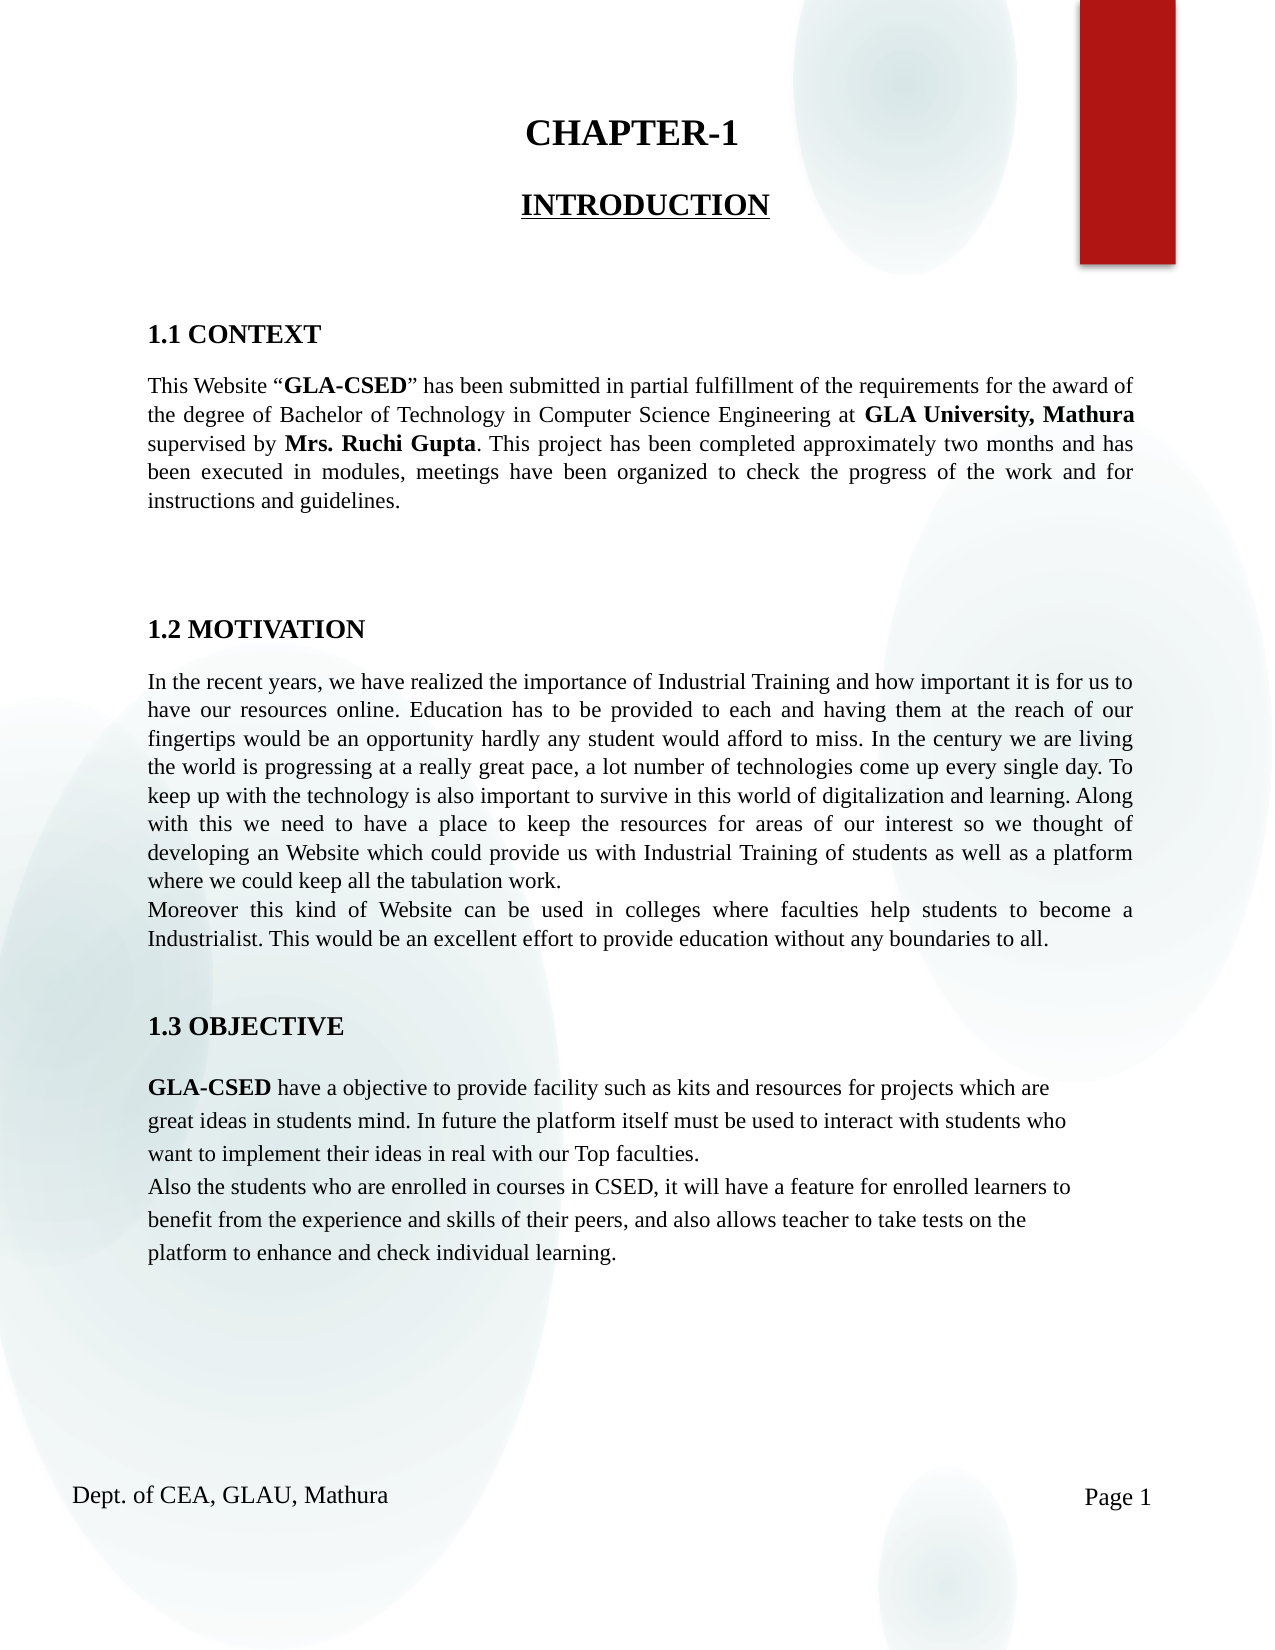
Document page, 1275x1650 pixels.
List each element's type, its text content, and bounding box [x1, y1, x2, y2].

text_box 1.2 MOTIVATION In the recent years, we have realized the importance of Industrial Training and how important it is for us to have our resources online. Education has to be provided to each and having them at the reach of our fingertips would be an opportunity hardly any student would afford to miss. In the century we are living the world is progressing at a really great pace, a lot number of technologies come up every single day. To keep up with the technology is also important to survive in this world of digitalization and learning. Along with this we need to have a place to keep the resources for areas of our interest so we thought of developing an Website which could provide us with Industrial Training of students as well as a platform where we could keep all the tabulation work. Moreover this kind of Website can be used in colleges where faculties help students to become a Industrialist. This would be an excellent effort to provide education without any boundaries to all. [147, 610, 1135, 954]
text_box 1.3 OBJECTIVE GLA-CSED have a objective to provide facility such as kits and resources for projects which are great ideas in students mind. In future the platform itself must be used to interact with students who want to implement their ideas in real with our Top faculties. Also the students who are enrolled in courses in CSED, it will have a feature for enrolled learners to benefit from the experience and skills of their peers, and also allows teacher to take tests on the platform to enhance and check individual learning. [147, 1007, 1099, 1267]
text_box 1.1 CONTEXT This Website “GLA-CSED” has been submitted in partial fulfillment of the requirements for the award of the degree of Bachelor of Technology in Computer Science Engineering at GLA University, Mathura supervised by Mrs. Ruchi Gupta. This project has been completed approximately two months and has been executed in modules, meetings have been organized to check the progress of the work and for instructions and guidelines. [147, 315, 1135, 517]
text_box Dept. of CEA, GLAU, Mathura [71, 1478, 395, 1508]
text_box Page 1 [1084, 1479, 1155, 1508]
text_box CHAPTER-1 [524, 108, 741, 141]
text_box INTRODUCTION [510, 184, 781, 214]
